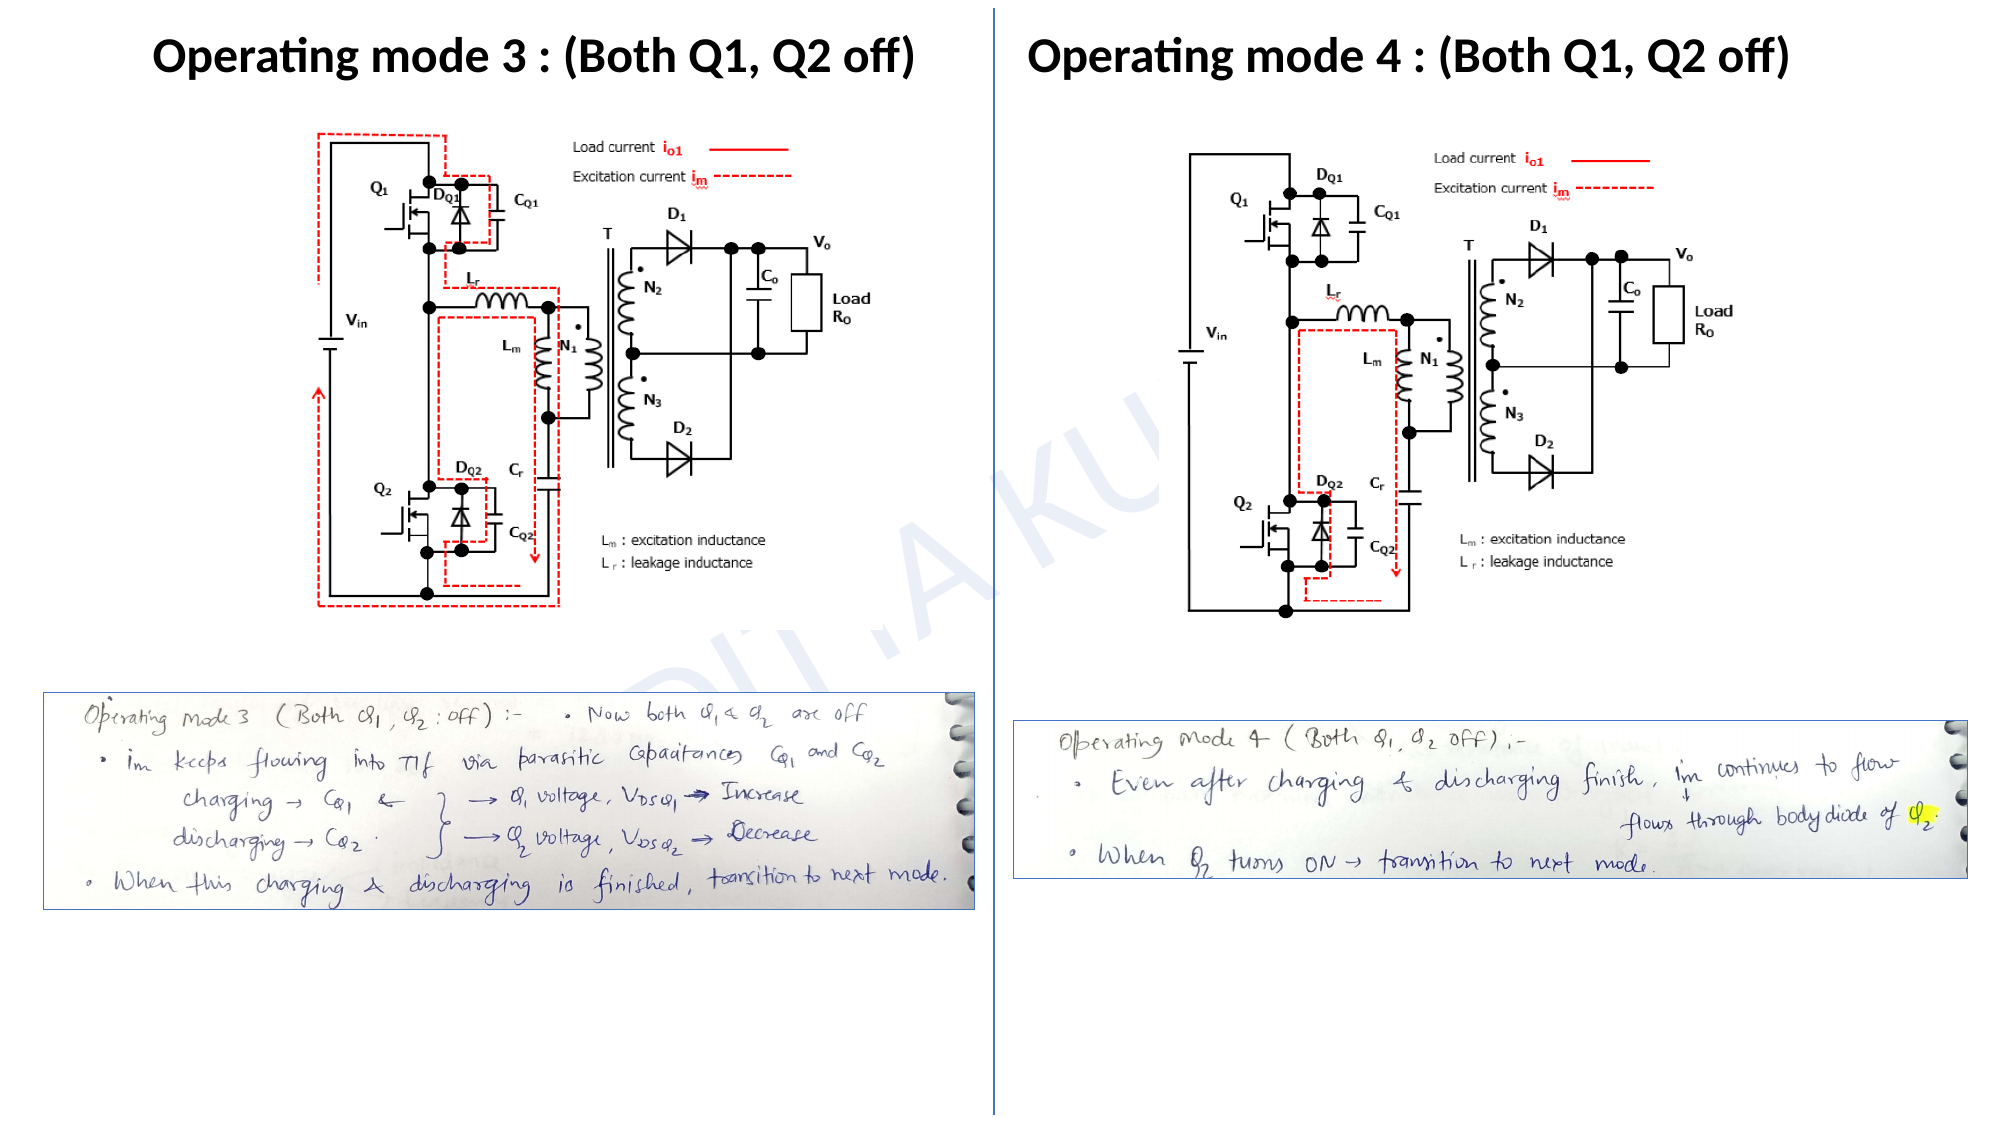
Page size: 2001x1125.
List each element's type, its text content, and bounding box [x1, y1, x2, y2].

list Operating mode 3 : (Both Q1, Q2 off) [137, 8, 984, 91]
picture [1013, 720, 1968, 879]
picture [43, 692, 975, 910]
list Operating mode 4 : (Both Q1, Q2 off) [1012, 8, 1863, 91]
picture [291, 112, 883, 630]
picture [1159, 133, 1750, 630]
